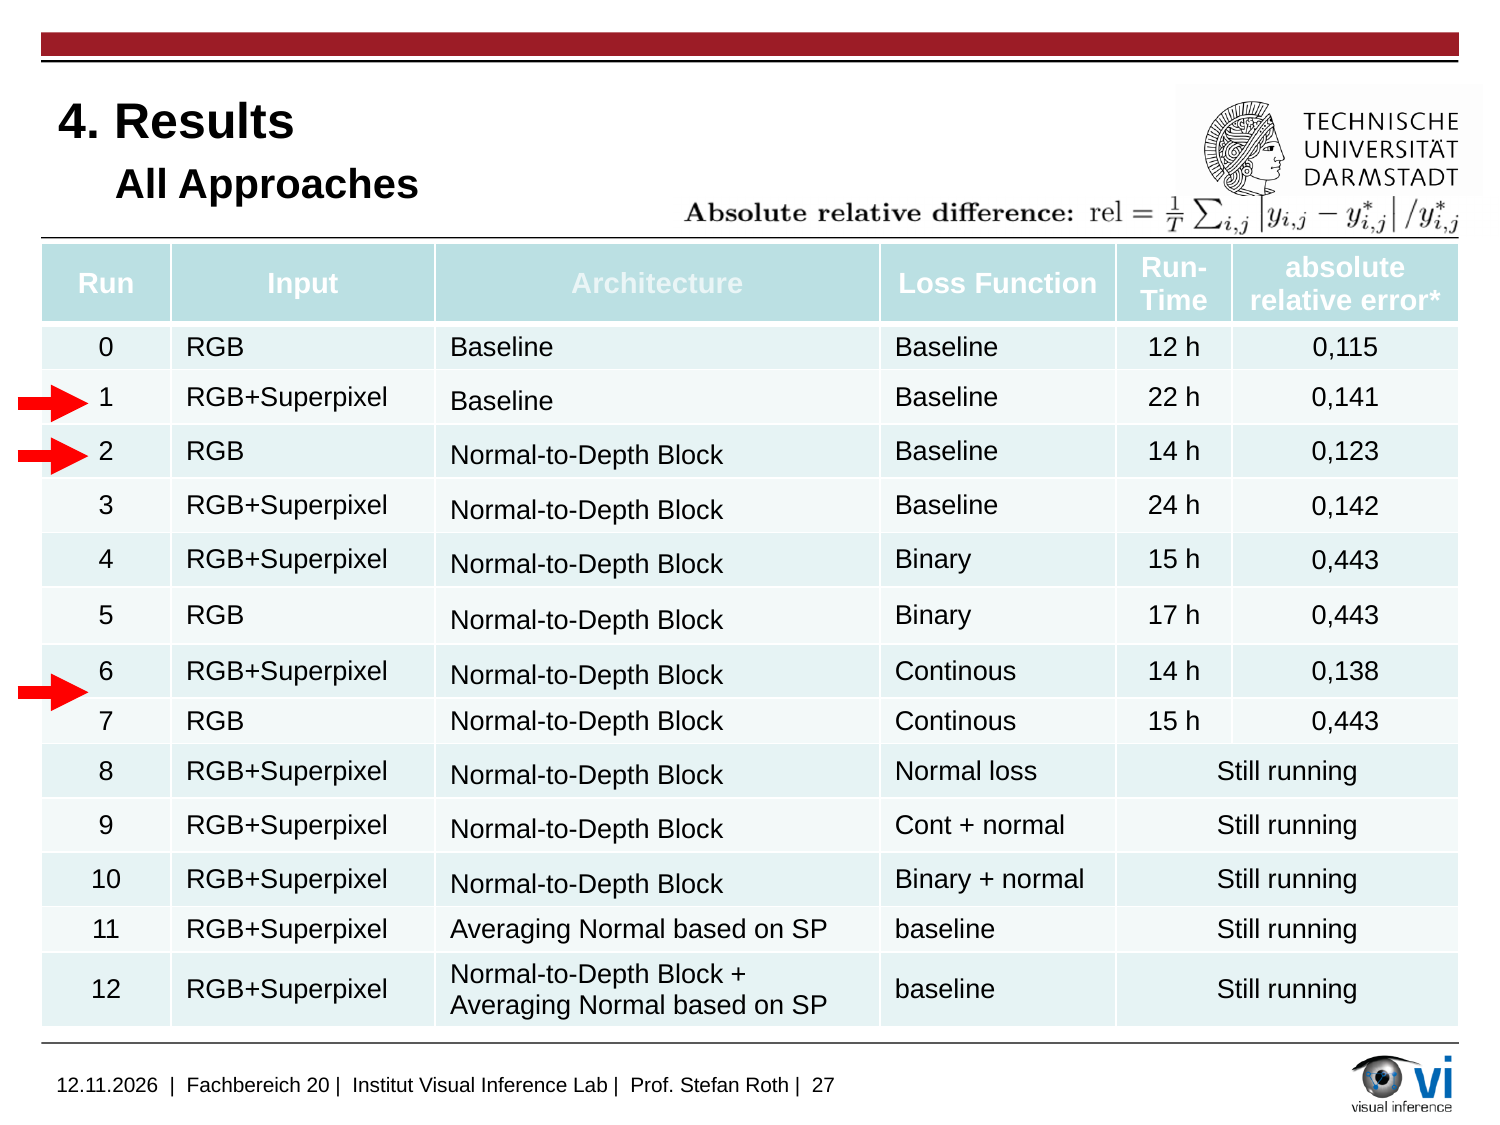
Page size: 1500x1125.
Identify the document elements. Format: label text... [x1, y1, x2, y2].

table_cell Binary [881, 533, 1115, 586]
table_cell RGB+Superpixel [172, 370, 434, 423]
table_cell Normal-to-Depth Block [436, 479, 879, 532]
table_cell Baseline [881, 425, 1115, 477]
table_cell Baseline [881, 370, 1115, 423]
table_cell RGB+Superpixel [172, 907, 434, 951]
table_cell Still running [1117, 907, 1458, 951]
table_header Run [42, 244, 170, 321]
table_cell Still running [1117, 799, 1458, 851]
table_cell 10 [42, 853, 170, 906]
table_cell Normal-to-Depth Block [436, 853, 879, 906]
table_cell RGB [172, 588, 434, 643]
table_cell Baseline [881, 327, 1115, 369]
table_cell 22 h [1117, 370, 1231, 423]
table_cell Averaging Normal based on SP [436, 907, 879, 951]
table_cell RGB+Superpixel [172, 533, 434, 586]
table_cell RGB+Superpixel [172, 799, 434, 851]
table_cell 9 [42, 799, 170, 851]
table_cell 0,443 [1233, 699, 1458, 743]
table_cell 24 h [1117, 479, 1231, 532]
table_cell 15 h [1117, 533, 1231, 586]
table_cell 2 [42, 425, 170, 477]
table_cell 0,138 [1233, 645, 1458, 697]
table_cell RGB [172, 699, 434, 743]
table_cell 11 [42, 907, 170, 951]
table_cell 3 [42, 479, 170, 532]
table_header Run-Time [1117, 245, 1231, 321]
table_cell 0,142 [1233, 479, 1458, 532]
table_cell Normal-to-Depth Block [436, 645, 879, 697]
table_cell 0,443 [1233, 533, 1458, 586]
table_cell 12 [42, 953, 170, 1026]
table_cell Normal-to-Depth Block [436, 425, 879, 477]
table_cell Normal-to-Depth Block [436, 533, 879, 586]
table_cell 5 [42, 588, 170, 643]
table_cell Baseline [881, 479, 1115, 532]
table_cell RGB+Superpixel [172, 479, 434, 532]
table_cell Baseline [436, 327, 879, 369]
table_cell Still running [1117, 853, 1458, 906]
table_cell RGB [172, 327, 434, 369]
table_header Loss Function [881, 245, 1115, 321]
table_cell RGB+Superpixel [172, 953, 434, 1026]
table_cell Cont + normal [881, 799, 1115, 851]
table_cell 0 [42, 327, 170, 369]
table_header Input [172, 244, 434, 321]
table_cell 15 h [1117, 699, 1231, 743]
table_cell Binary [881, 588, 1115, 643]
table_cell baseline [881, 953, 1115, 1026]
table_cell Continous [881, 645, 1115, 697]
table_cell 14 h [1117, 645, 1231, 697]
table_cell baseline [881, 907, 1115, 951]
picture [1351, 1055, 1500, 1112]
table_cell 4 [42, 533, 170, 586]
table_cell Normal-to-Depth Block [436, 588, 879, 643]
table_cell Normal-to-Depth Block [436, 699, 879, 743]
table_cell RGB+Superpixel [172, 853, 434, 906]
table_cell Normal loss [881, 744, 1115, 797]
table_cell RGB [172, 425, 434, 477]
table_cell 1 [42, 370, 170, 423]
table_cell Binary + normal [881, 853, 1115, 906]
picture [673, 84, 1499, 237]
table_cell Baseline [436, 370, 879, 423]
table_cell 17 h [1117, 588, 1231, 643]
table_cell 14 h [1117, 425, 1231, 477]
table_cell Normal-to-Depth Block [436, 799, 879, 851]
table_cell Normal-to-Depth Block [436, 744, 879, 797]
table_cell Still running [1117, 953, 1458, 1026]
title 4. Results All Approaches [58, 79, 1149, 218]
table_cell RGB+Superpixel [172, 645, 434, 697]
table_cell 0,115 [1233, 327, 1458, 369]
table_header absolute relative error* [1233, 245, 1458, 321]
table_cell 0,141 [1233, 370, 1458, 423]
table_cell Still running [1117, 744, 1458, 797]
table_cell 0,123 [1233, 425, 1458, 477]
table_cell 7 [42, 699, 170, 743]
table_header Architecture [436, 244, 879, 321]
table_cell RGB+Superpixel [172, 744, 434, 797]
table_cell Continous [881, 699, 1115, 743]
table_cell 8 [42, 744, 170, 797]
table_cell 0,443 [1233, 588, 1458, 643]
table_cell 6 [42, 645, 170, 697]
table_cell 12 h [1117, 327, 1231, 369]
table_cell Normal-to-Depth Block + Averaging Normal based on SP [436, 953, 879, 1026]
